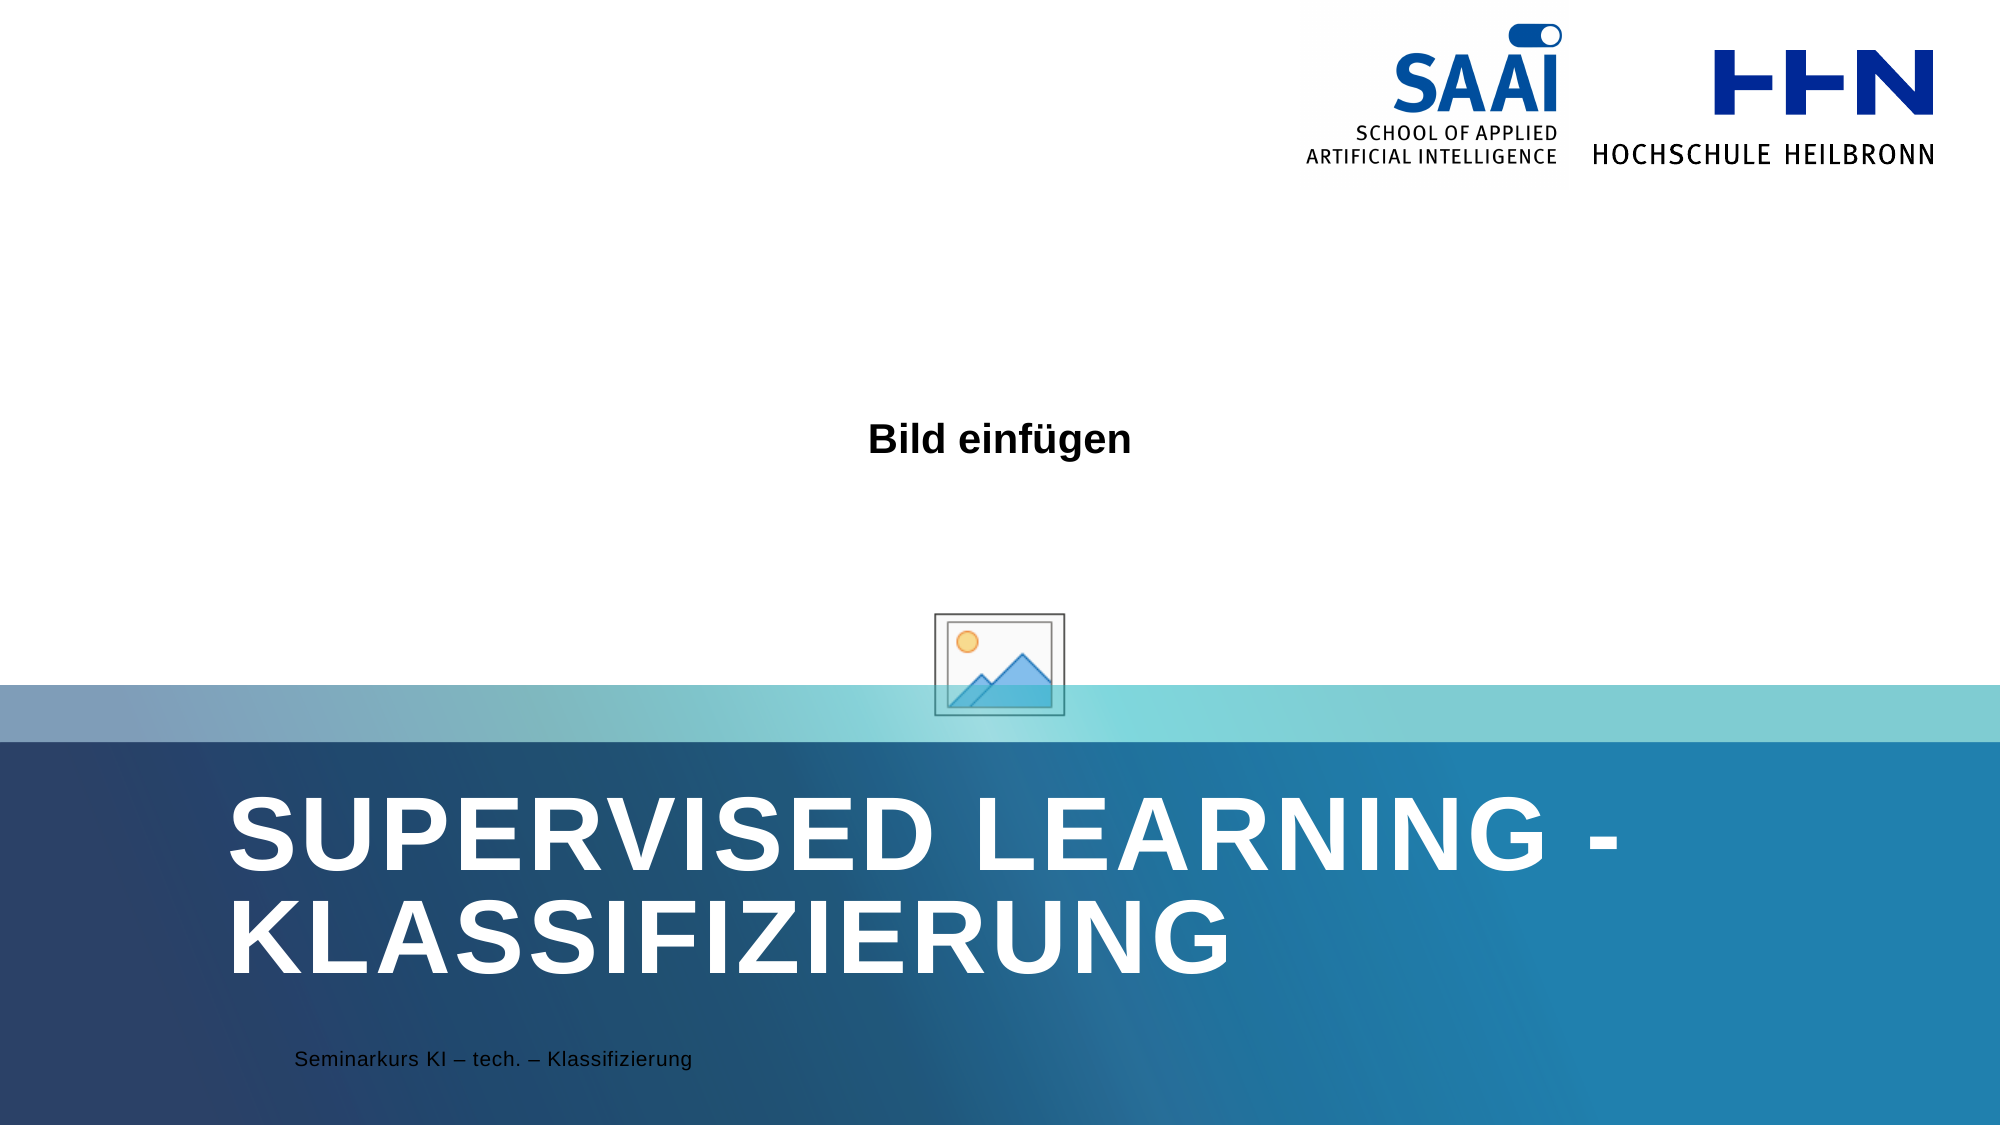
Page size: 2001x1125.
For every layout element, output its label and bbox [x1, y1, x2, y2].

picture [1300, 0, 1569, 190]
picture [0, 204, 2000, 1125]
